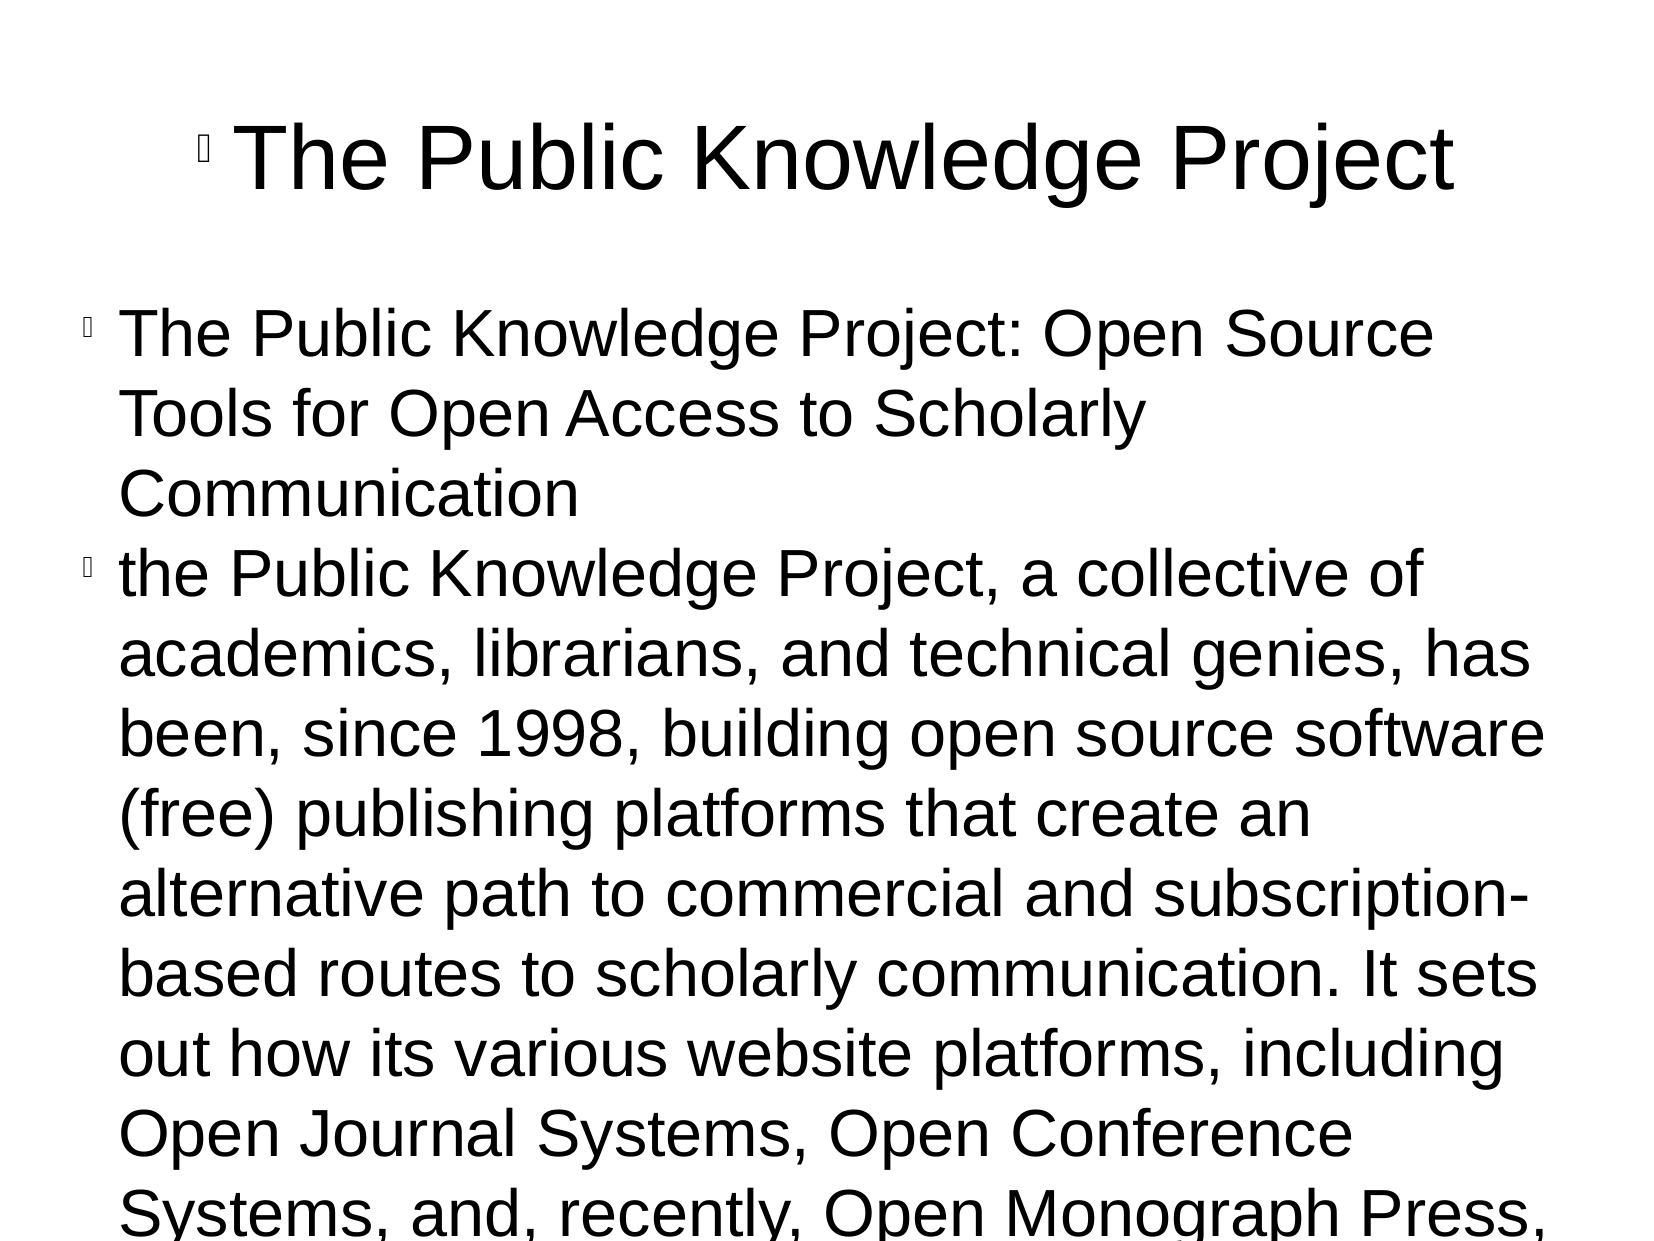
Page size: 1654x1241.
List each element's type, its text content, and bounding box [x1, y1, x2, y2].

text_box The Public Knowledge Project: Open Source Tools for Open Access to Scholarly Communication the Public Knowledge Project, a collective of academics, librarians, and technical genies, has been, since 1998, building open source software (free) publishing platforms that create an alternative path to commercial and subscription-based routes to scholarly communication. It sets out how its various website platforms, including Open Journal Systems, Open Conference Systems, and, recently, Open Monograph Press, provide a guided path through the editorial workflow of submission, review, editing, publishing and indexing http://book.openingscience.org/tools/the_public_knowledge_project.html [82, 290, 1571, 1010]
text_box The Public Knowledge Project [82, 49, 1571, 257]
